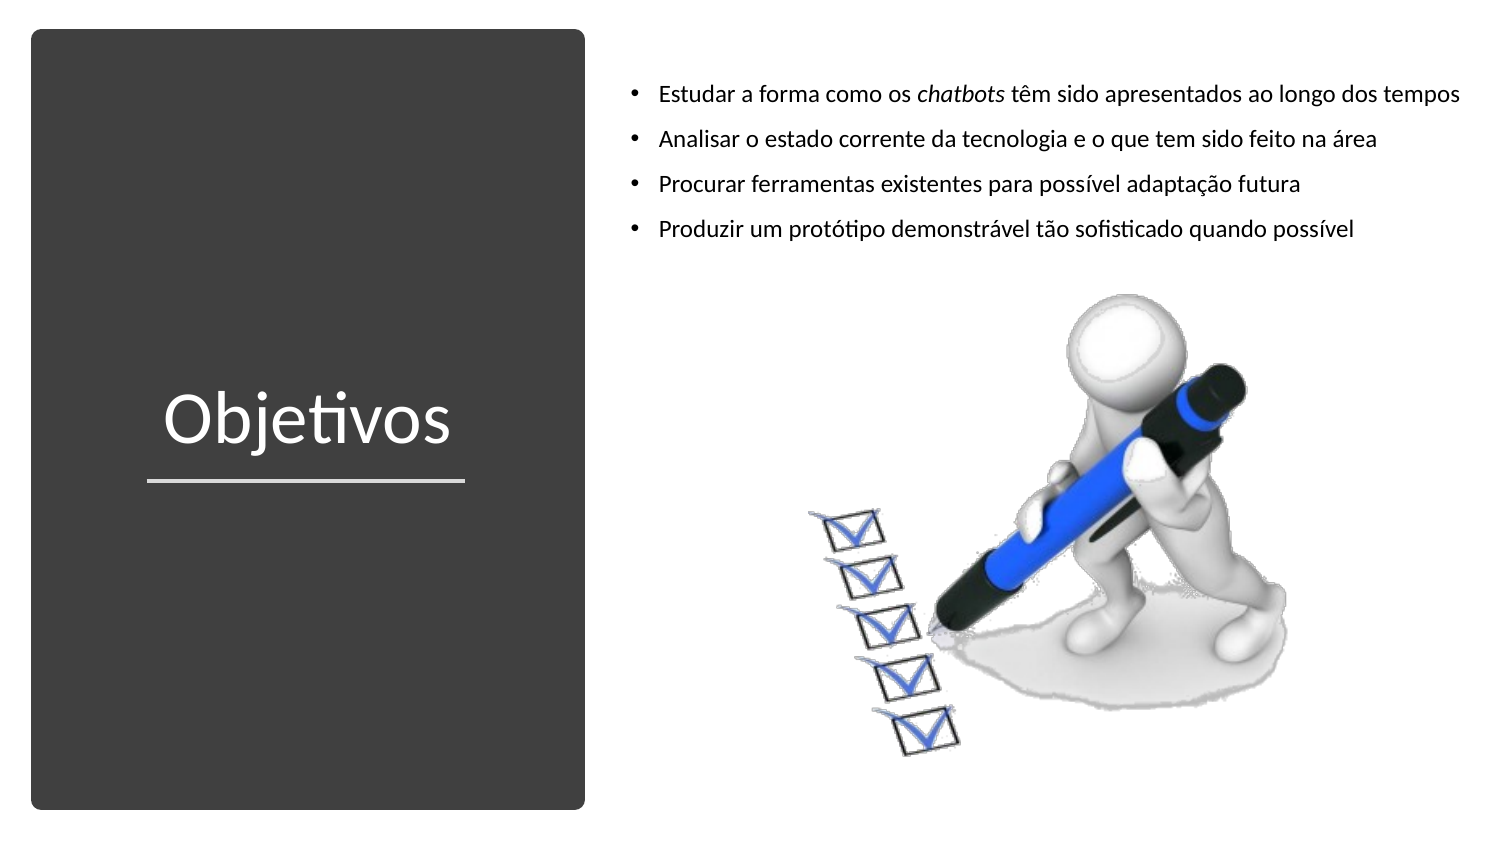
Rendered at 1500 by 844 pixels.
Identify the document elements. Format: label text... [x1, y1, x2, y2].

text_box Estudar a forma como os chatbots têm sido apresentados ao longo dos tempos Analisar o estado corrente da tecnologia e o que tem sido feito na área Procurar ferramentas existentes para possível adaptação futura Produzir um protótipo demonstrável tão sofisticado quando possível [615, 55, 1483, 250]
picture [807, 289, 1291, 763]
text_box Objetivos [82, 112, 533, 468]
text_box [39, 37, 576, 802]
